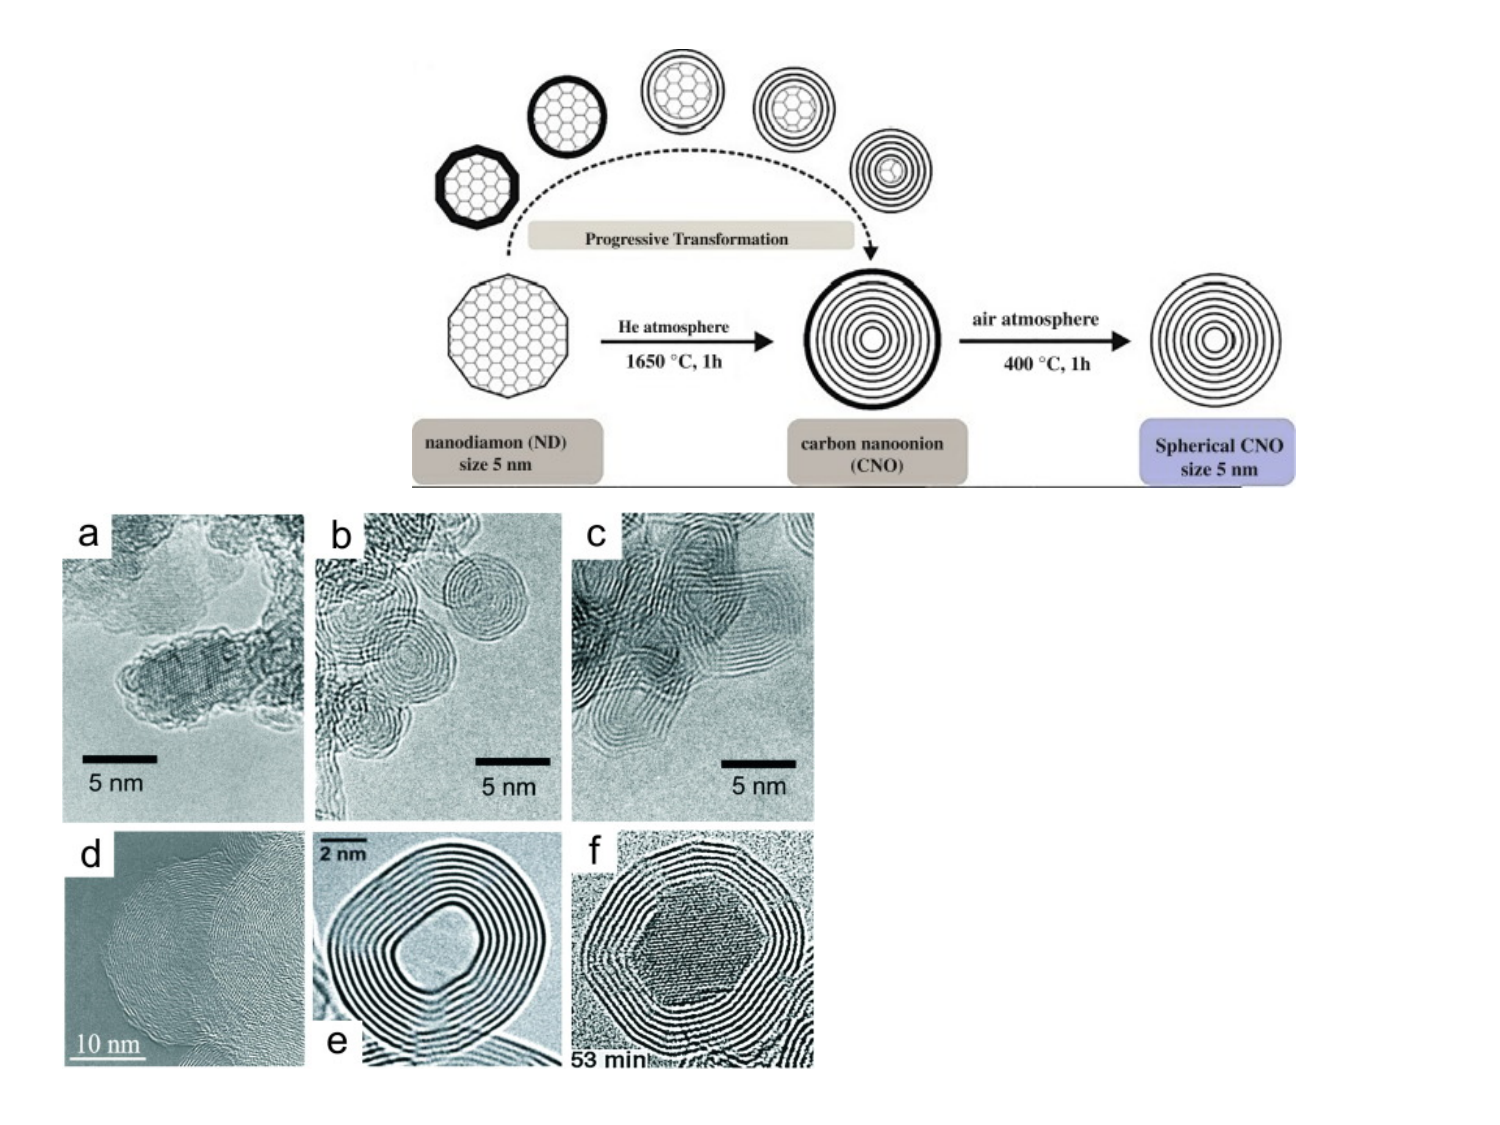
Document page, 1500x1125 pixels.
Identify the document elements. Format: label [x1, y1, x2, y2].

picture [62, 512, 816, 1069]
picture [412, 49, 1296, 488]
